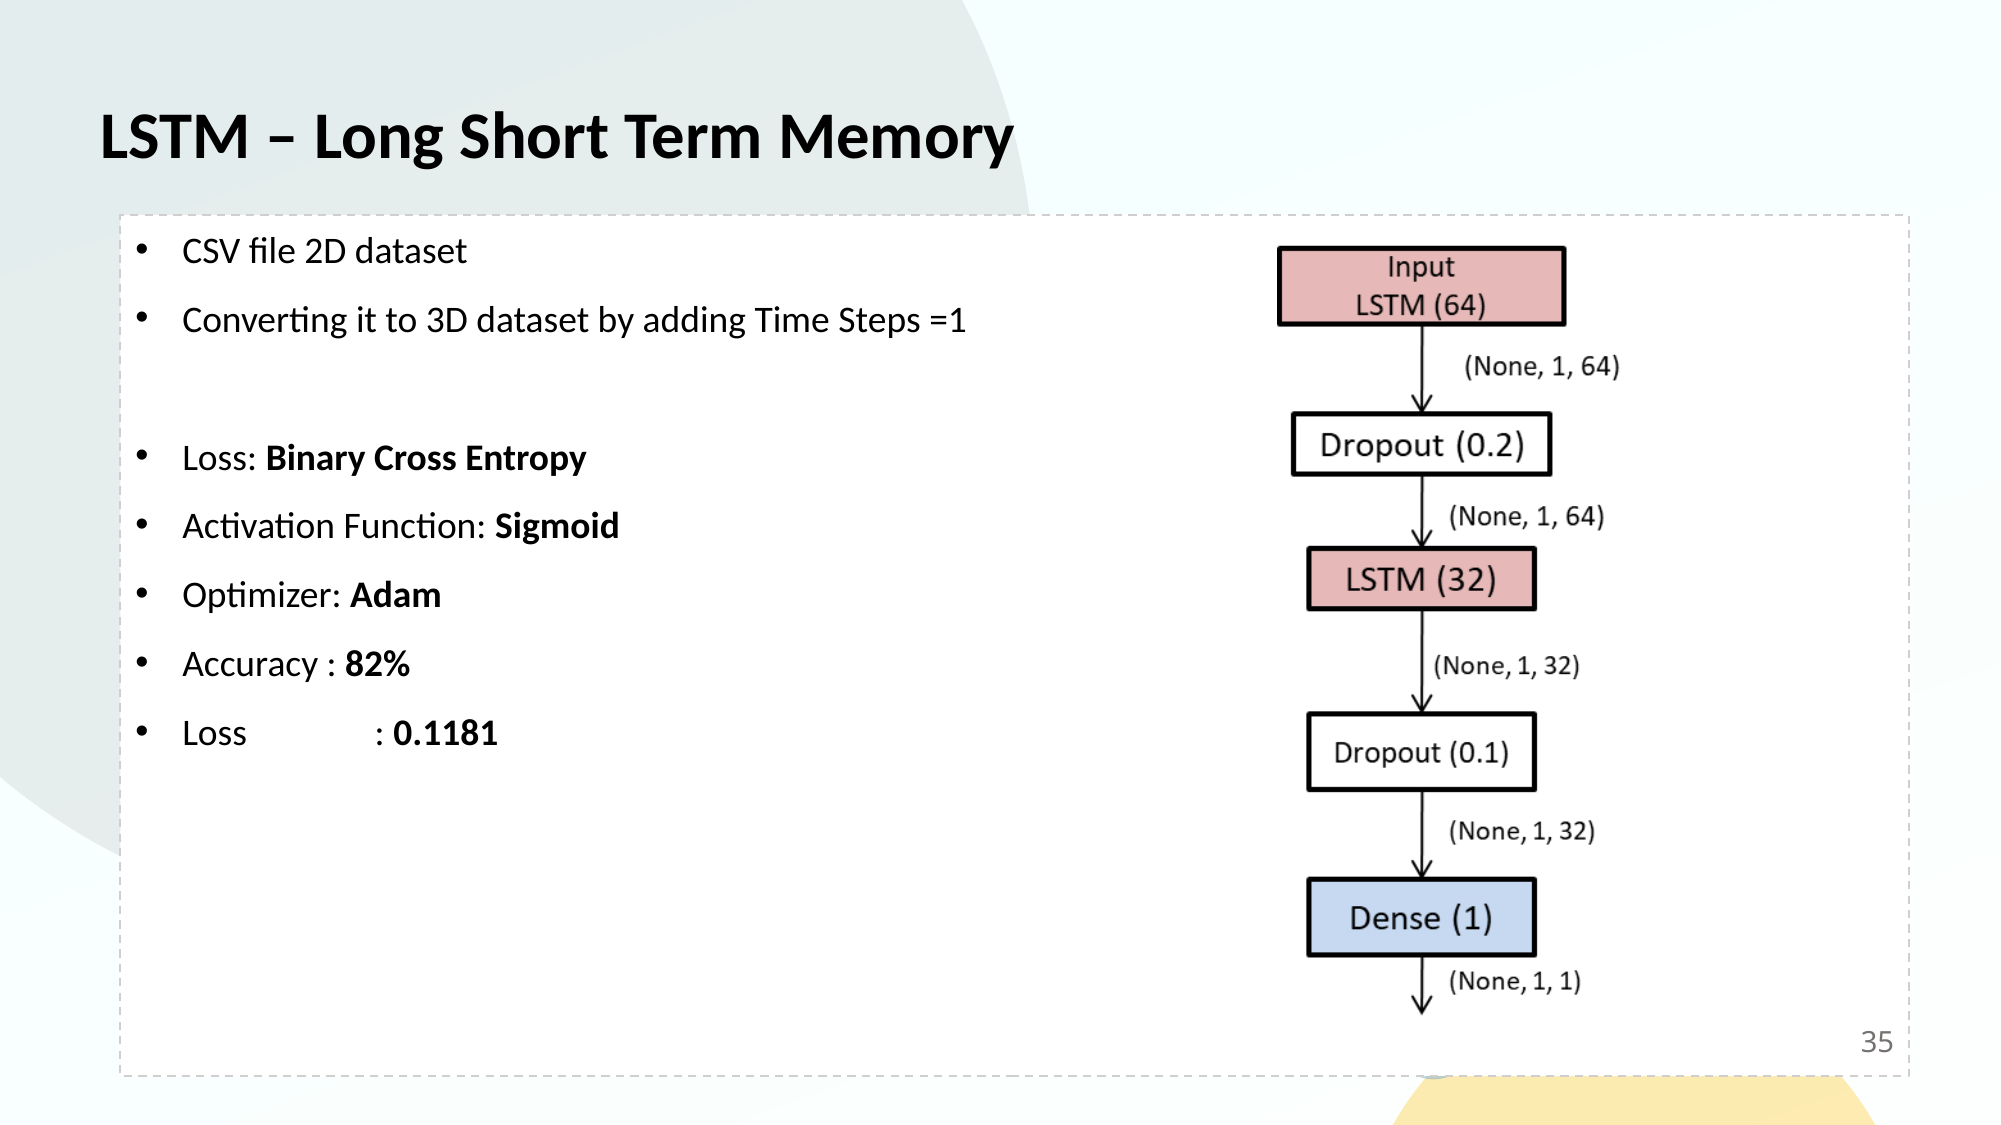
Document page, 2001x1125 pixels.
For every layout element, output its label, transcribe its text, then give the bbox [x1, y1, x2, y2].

list CSV file 2D dataset Converting it to 3D dataset by adding Time Steps =1 Loss: Binary Cross Entropy Activation Function: Sigmoid Optimizer: Adam Accuracy : 82% Loss : 0.1181 [119, 214, 1910, 1077]
text_box 35 [1459, 1016, 1909, 1076]
picture [1277, 237, 1641, 1032]
title LSTM – Long Short Term Memory [85, 93, 1910, 198]
